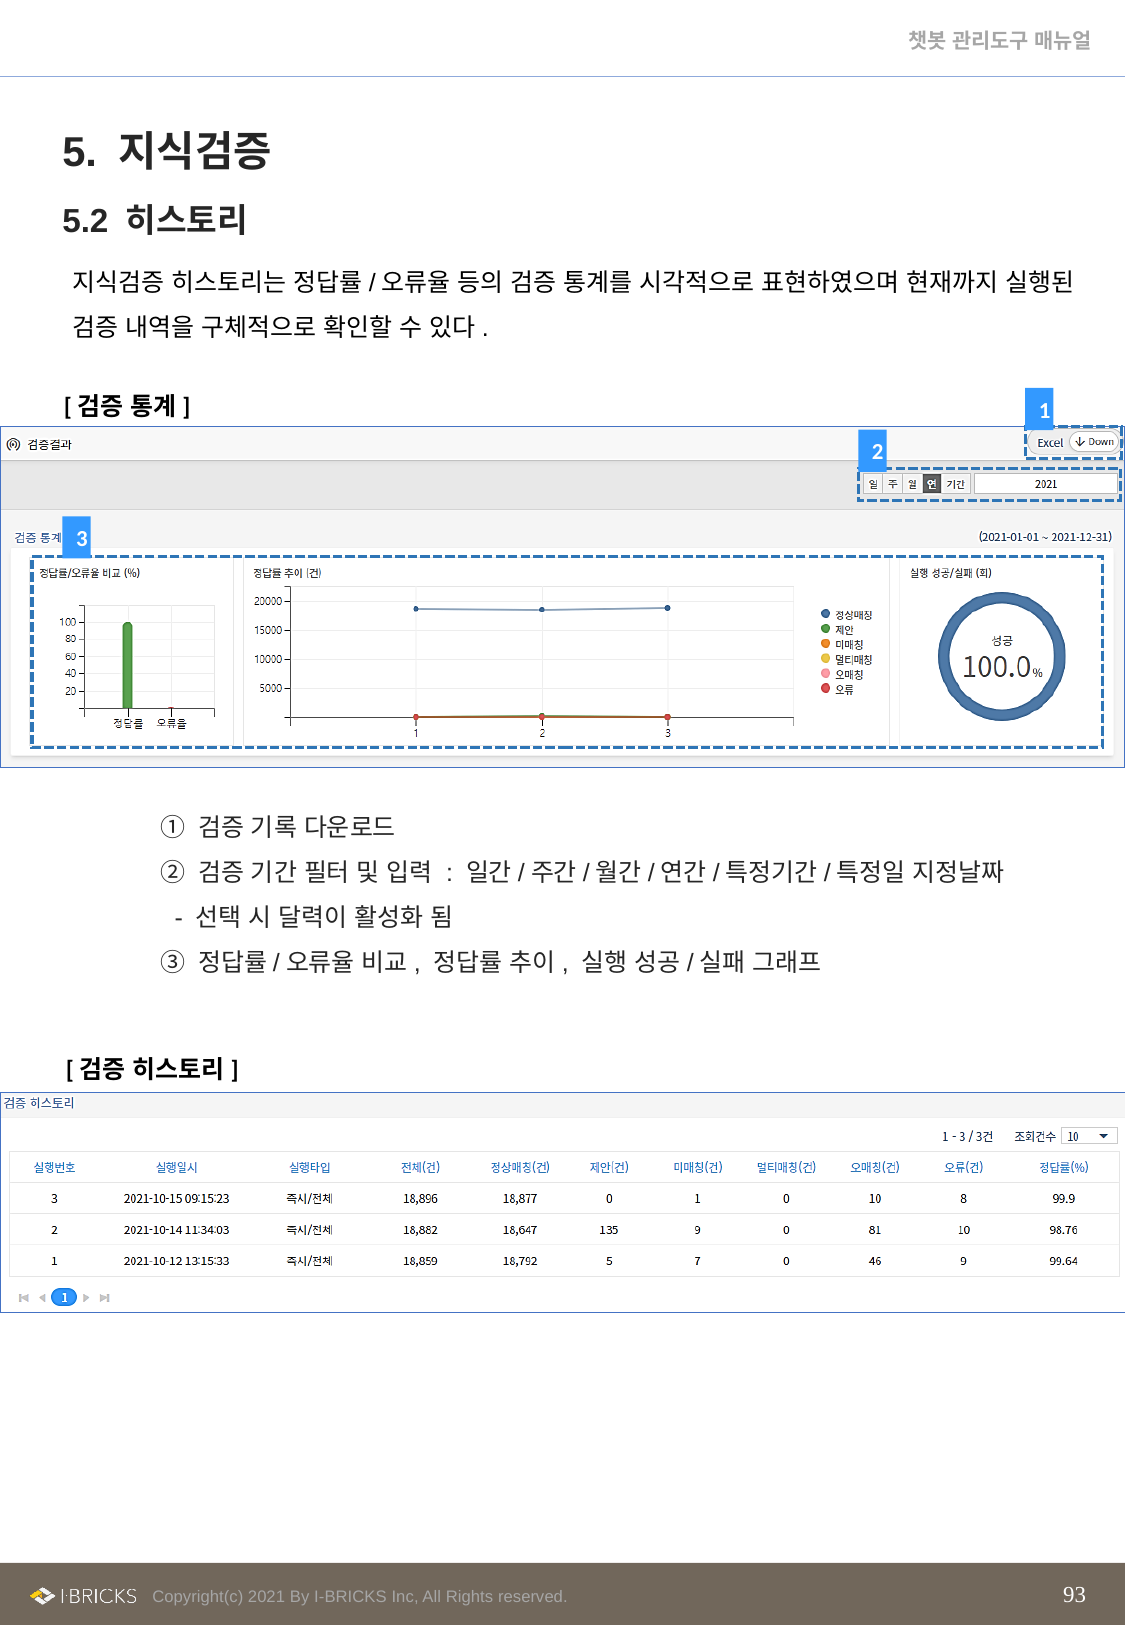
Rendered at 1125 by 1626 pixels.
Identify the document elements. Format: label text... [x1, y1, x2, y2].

text_box 검증 기록 다운로드 검증 기간 필터 및 입력 : 일간/주간/월간/연간/특정기간/특정일 지정날짜 - 선택 시 달력이 활성화 됨 정답률/오류율 비교, 정답률 추이, 실행 성공/실패 그래프 [145, 789, 1067, 984]
text_box [검증 통계] [48, 383, 206, 426]
picture [27, 1585, 138, 1606]
text_box [검증 히스토리] [51, 1046, 254, 1091]
text_box 지식검증 히스토리는 정답률/오류율 등의 검증 통계를 시각적으로 표현하였으며 현재까지 실행된 검증 내역을 구체적으로 확인할 수 있다. [58, 243, 1097, 349]
picture [0, 426, 1125, 768]
picture [0, 1092, 1125, 1313]
slide_number 93 [991, 1566, 1102, 1620]
text_box 1 [1025, 387, 1054, 426]
text_box 5. 지식검증 [62, 117, 1067, 183]
text_box 5.2 히스토리 [62, 191, 1067, 243]
